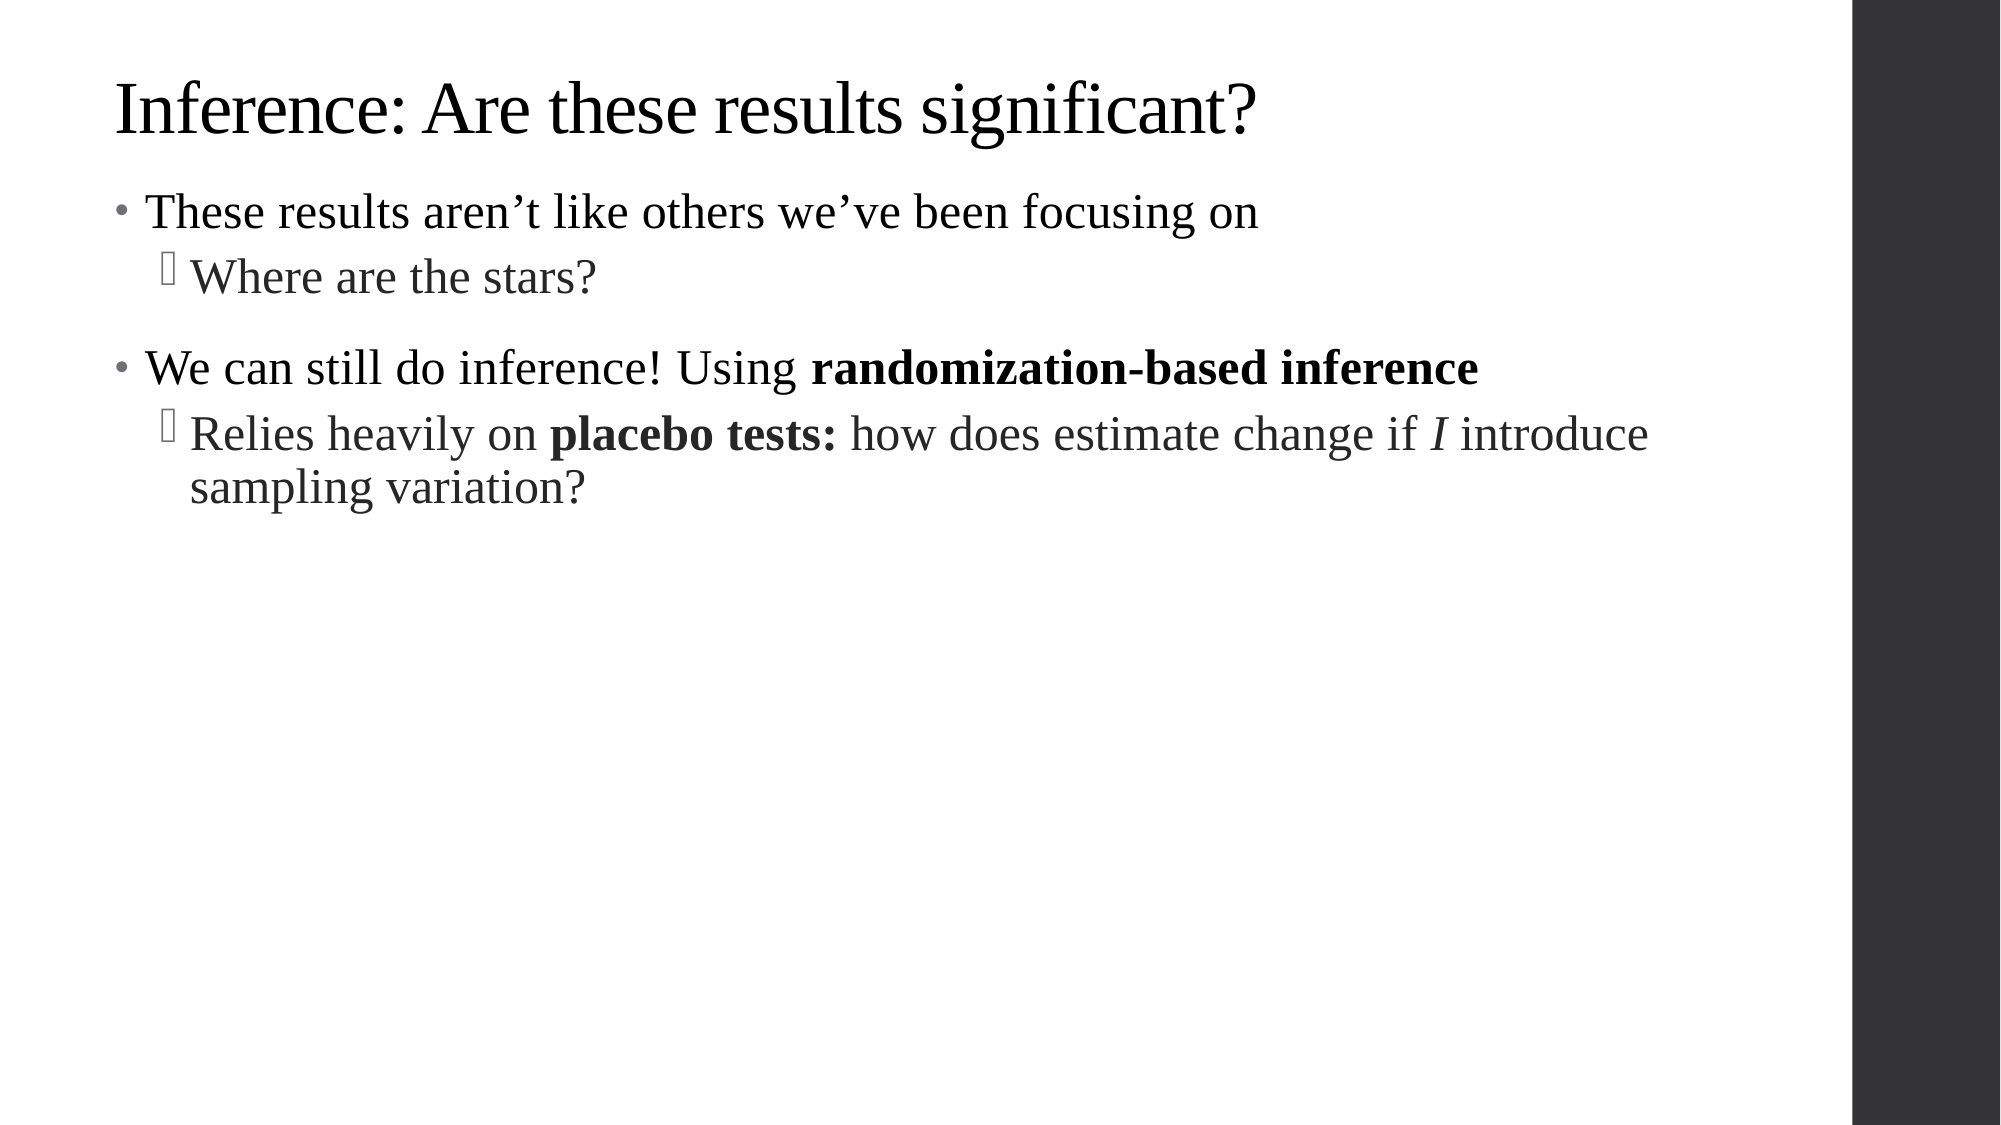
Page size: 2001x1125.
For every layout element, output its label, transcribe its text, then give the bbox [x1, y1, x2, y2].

list These results aren’t like others we’ve been focusing on Where are the stars? We can still do inference! Using randomization-based inference Relies heavily on placebo tests: how does estimate change if I introduce sampling variation? [99, 174, 1743, 1019]
title Inference: Are these results significant? [99, 55, 1813, 158]
